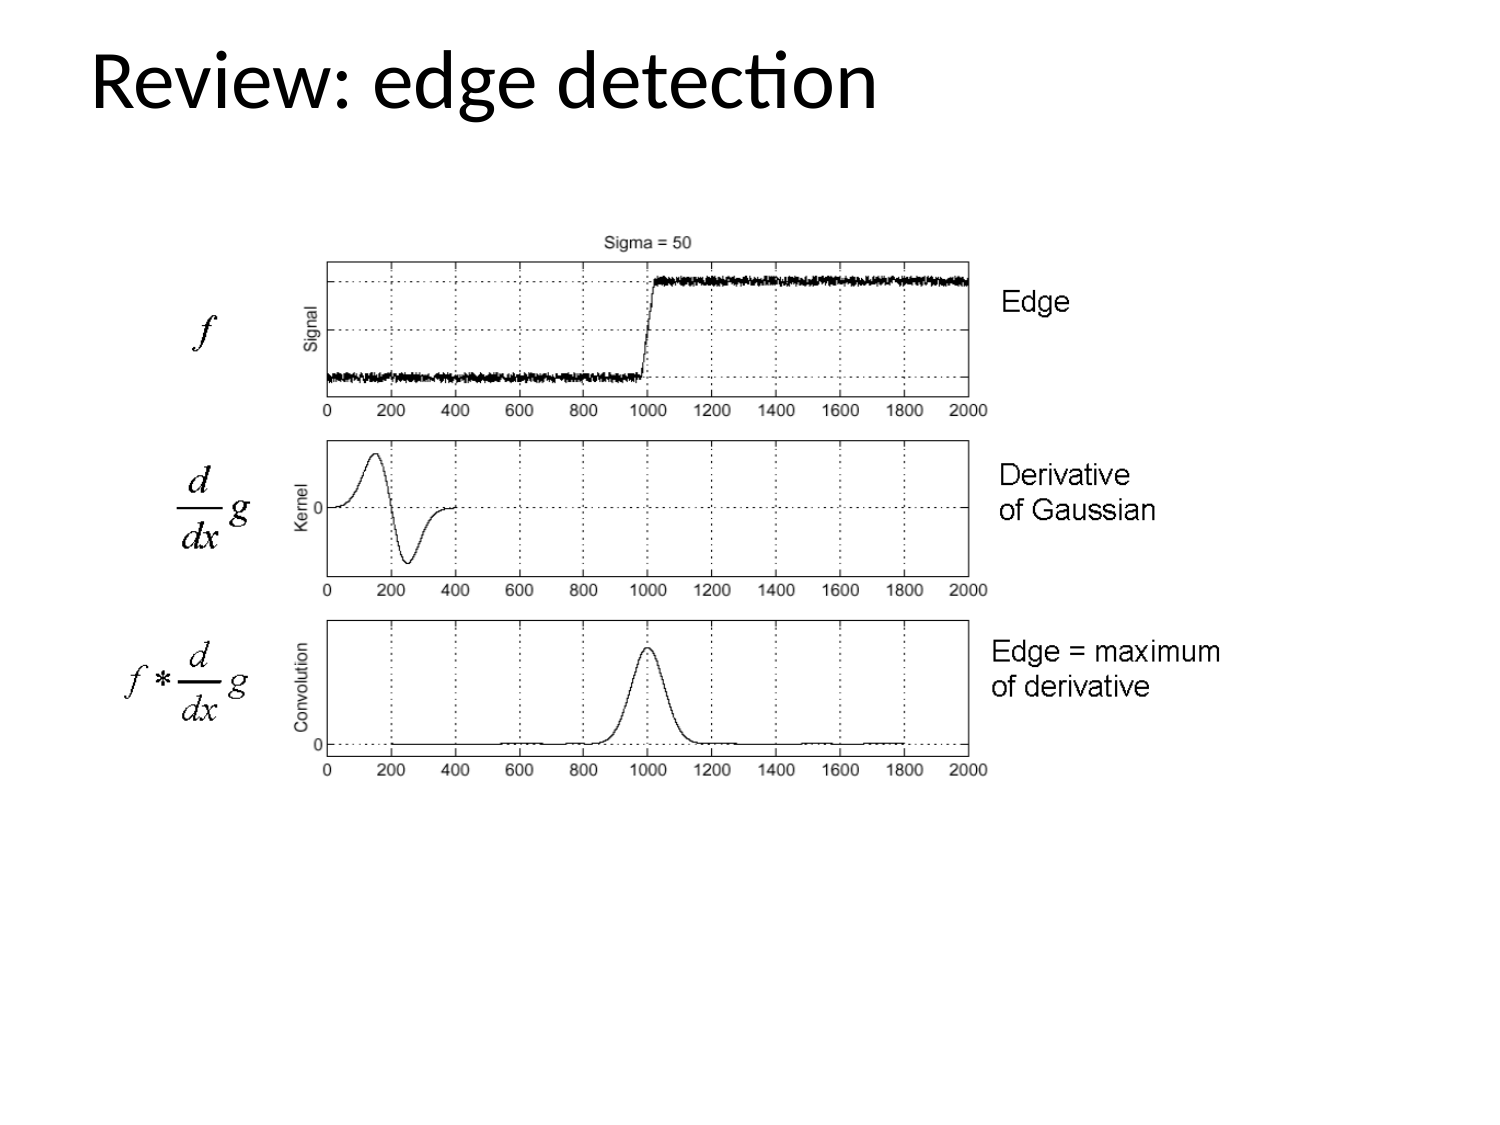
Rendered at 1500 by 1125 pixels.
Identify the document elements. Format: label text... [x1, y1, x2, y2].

title Review: edge detection [74, 0, 1426, 151]
picture [99, 199, 1276, 814]
